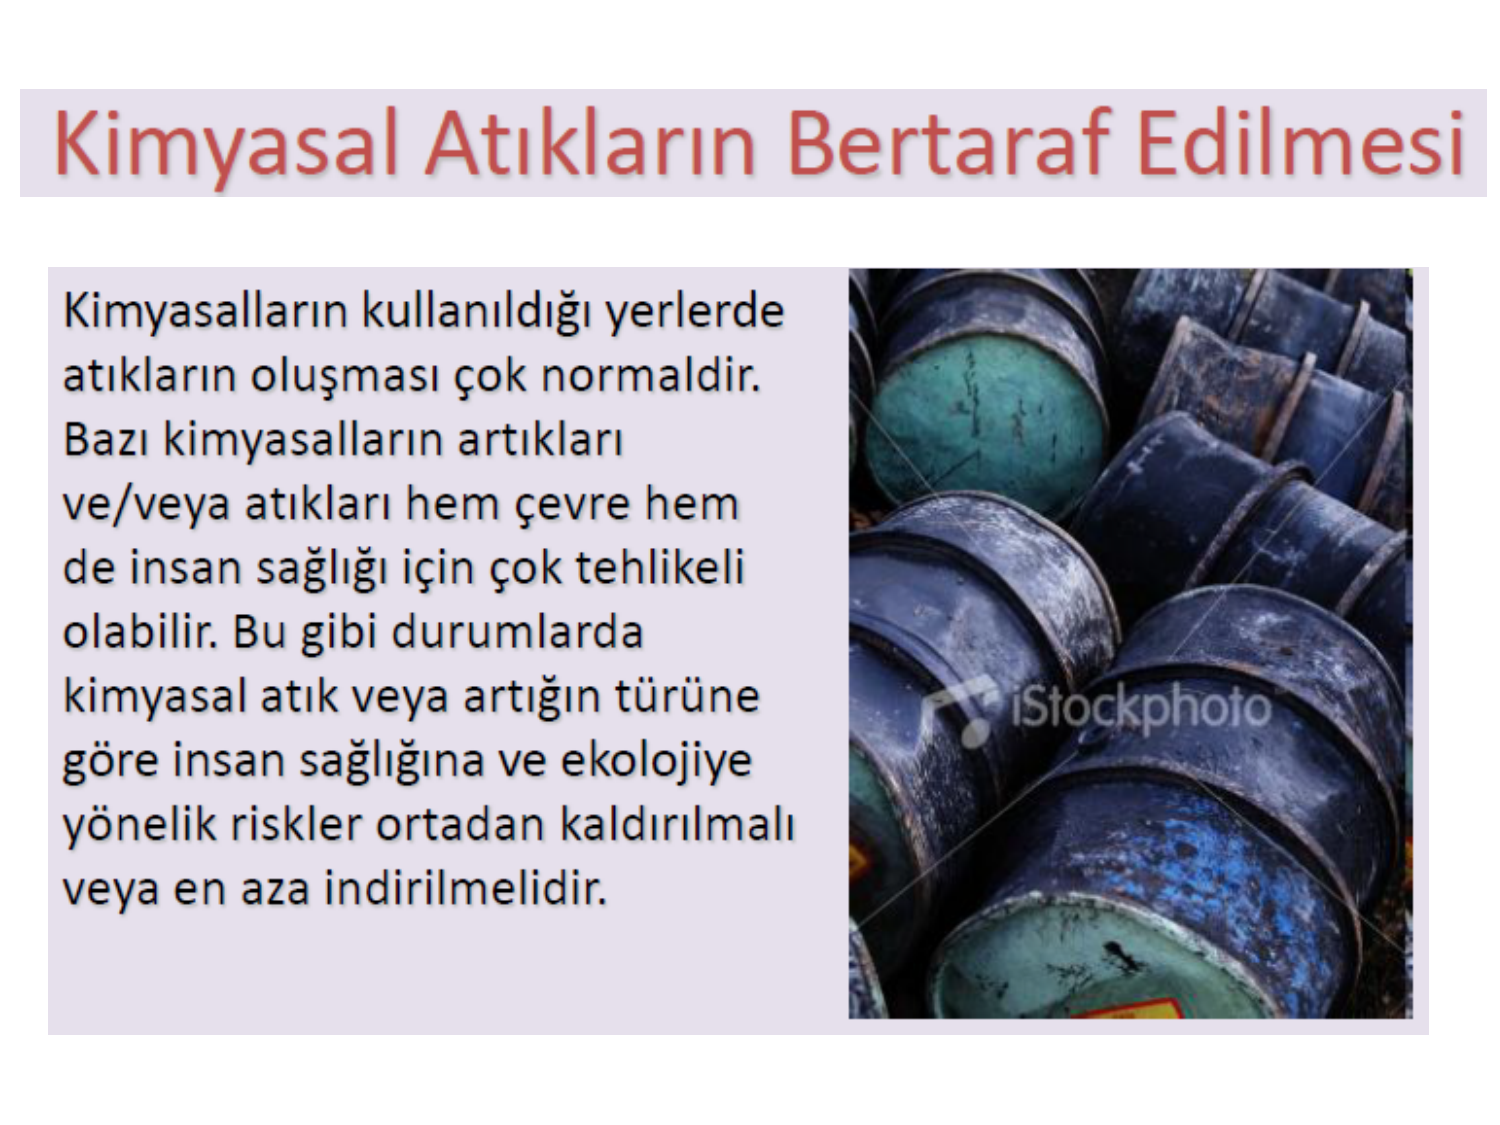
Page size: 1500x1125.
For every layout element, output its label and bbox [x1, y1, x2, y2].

list [48, 266, 1429, 1036]
picture [19, 89, 1487, 197]
